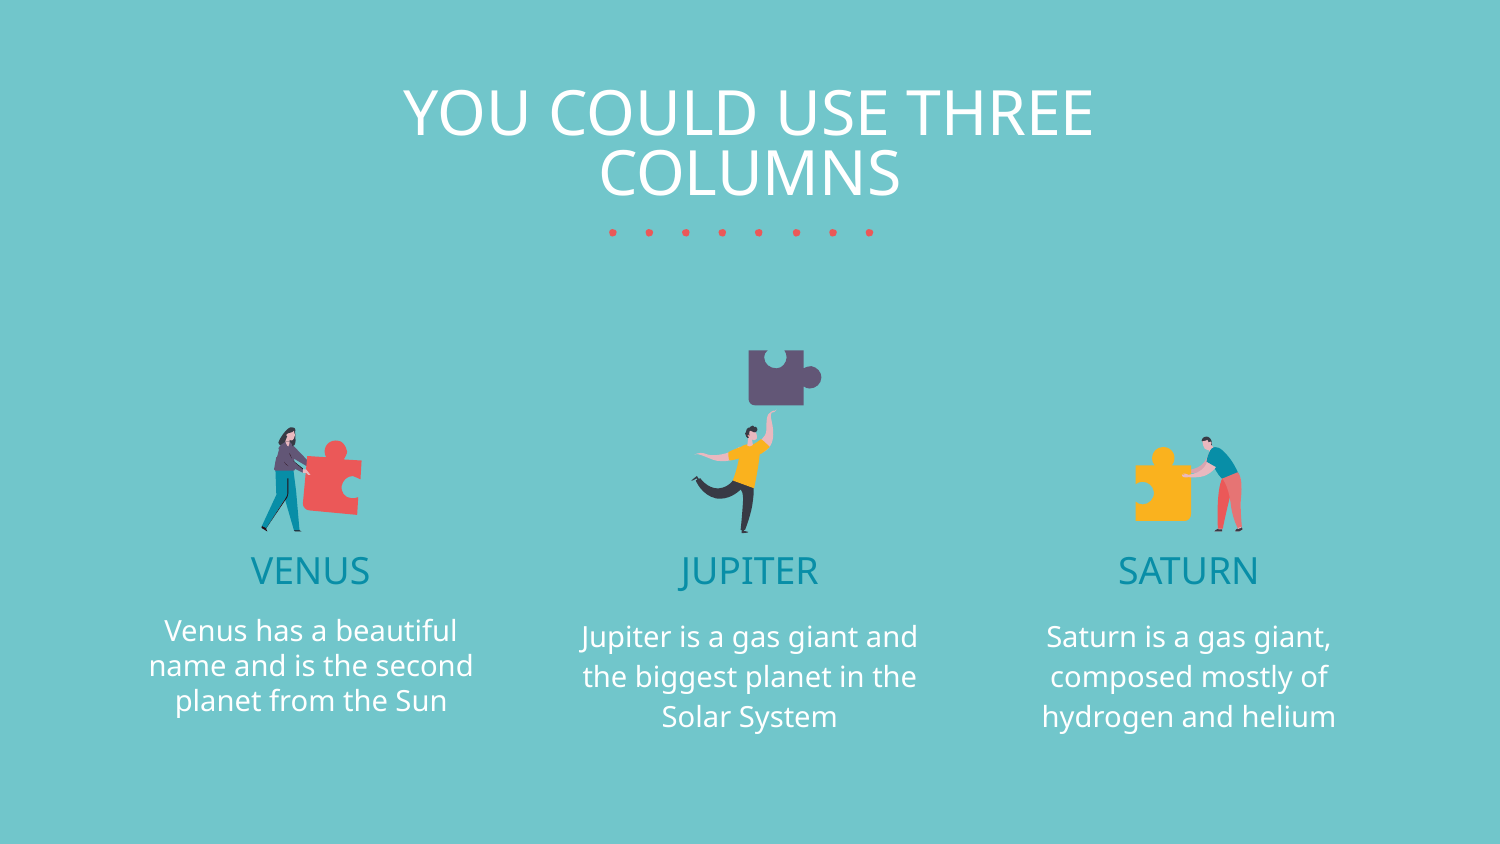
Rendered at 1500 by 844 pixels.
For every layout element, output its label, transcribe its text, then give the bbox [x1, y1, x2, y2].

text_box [260, 426, 362, 532]
subtitle Jupiter is a gas giant and the biggest planet in the Solar System [556, 597, 944, 746]
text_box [1135, 436, 1243, 532]
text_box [691, 350, 822, 534]
title YOU COULD USE THREE COLUMNS [312, 72, 1188, 167]
subtitle Venus has a beautiful name and is the second planet from the Sun [118, 598, 505, 746]
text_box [608, 228, 874, 237]
subtitle JUPITER [556, 532, 944, 597]
subtitle SATURN [995, 532, 1383, 597]
subtitle Saturn is a gas giant, composed mostly of hydrogen and helium [995, 597, 1383, 746]
subtitle VENUS [117, 532, 505, 598]
